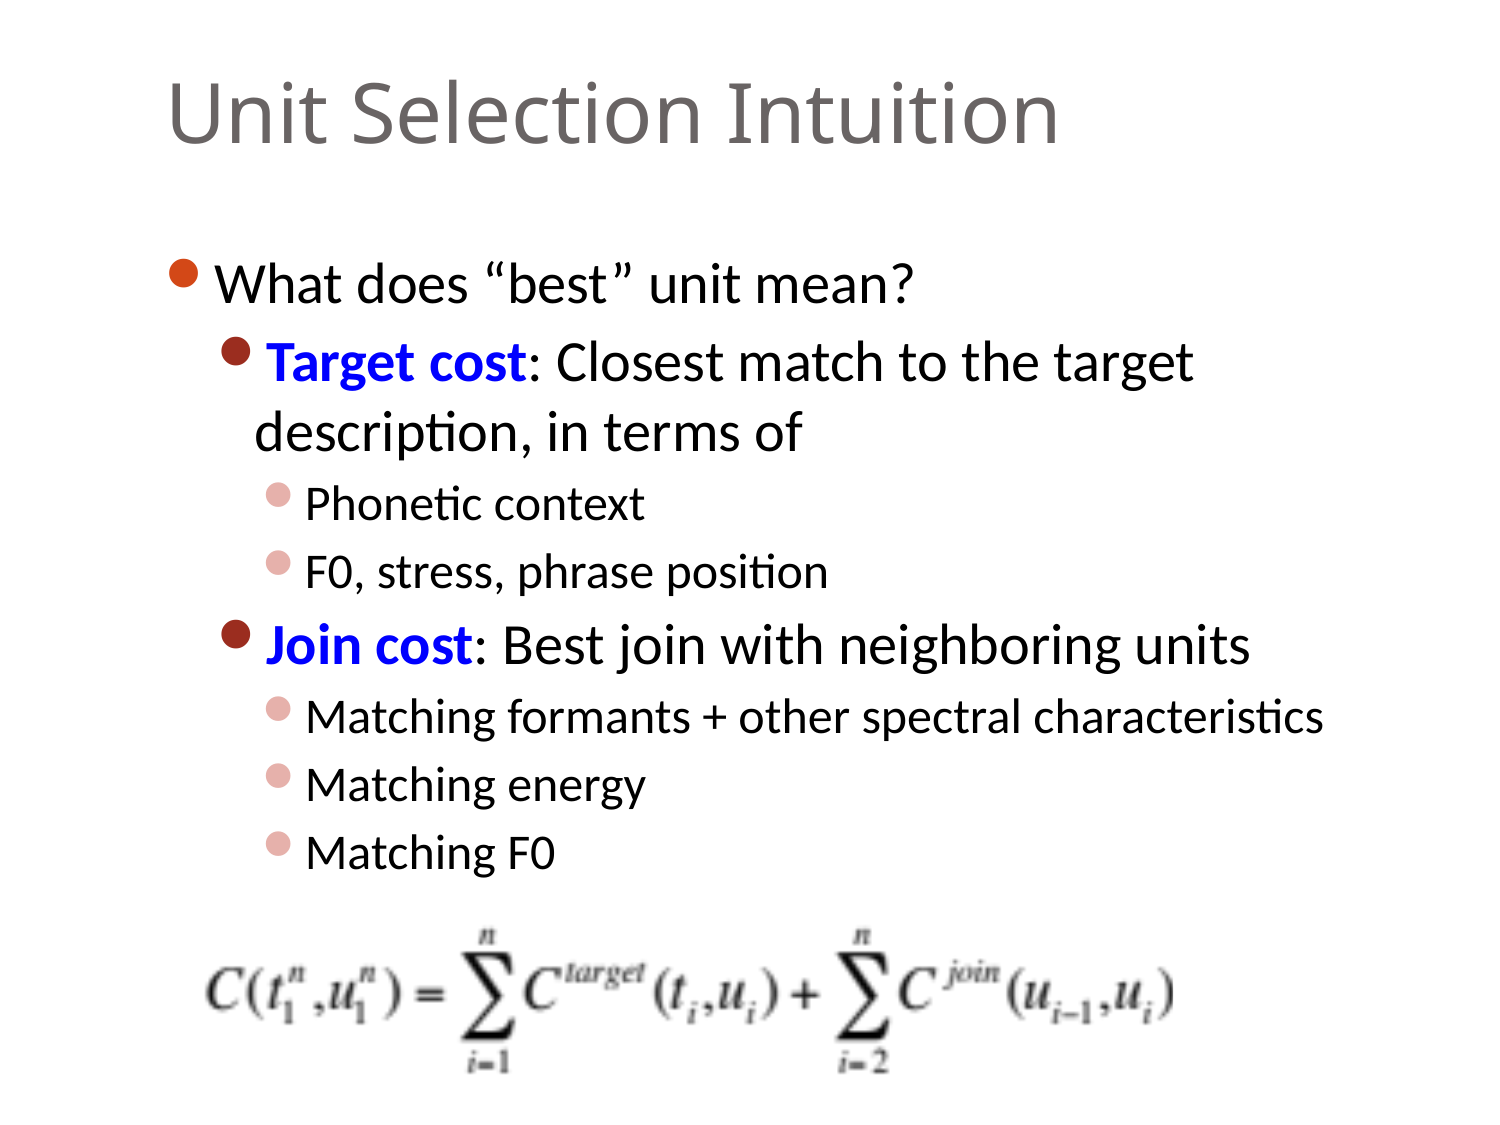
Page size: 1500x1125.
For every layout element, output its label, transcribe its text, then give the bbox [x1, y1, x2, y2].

title Unit Selection Intuition [149, 44, 1426, 176]
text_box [199, 912, 1174, 1075]
list What does “best” unit mean? Target cost: Closest match to the target description, in terms of Phonetic context F0, stress, phrase position Join cost: Best join with neighboring units Matching formants + other spectral characteristics Matching energy Matching F0 [149, 237, 1426, 988]
